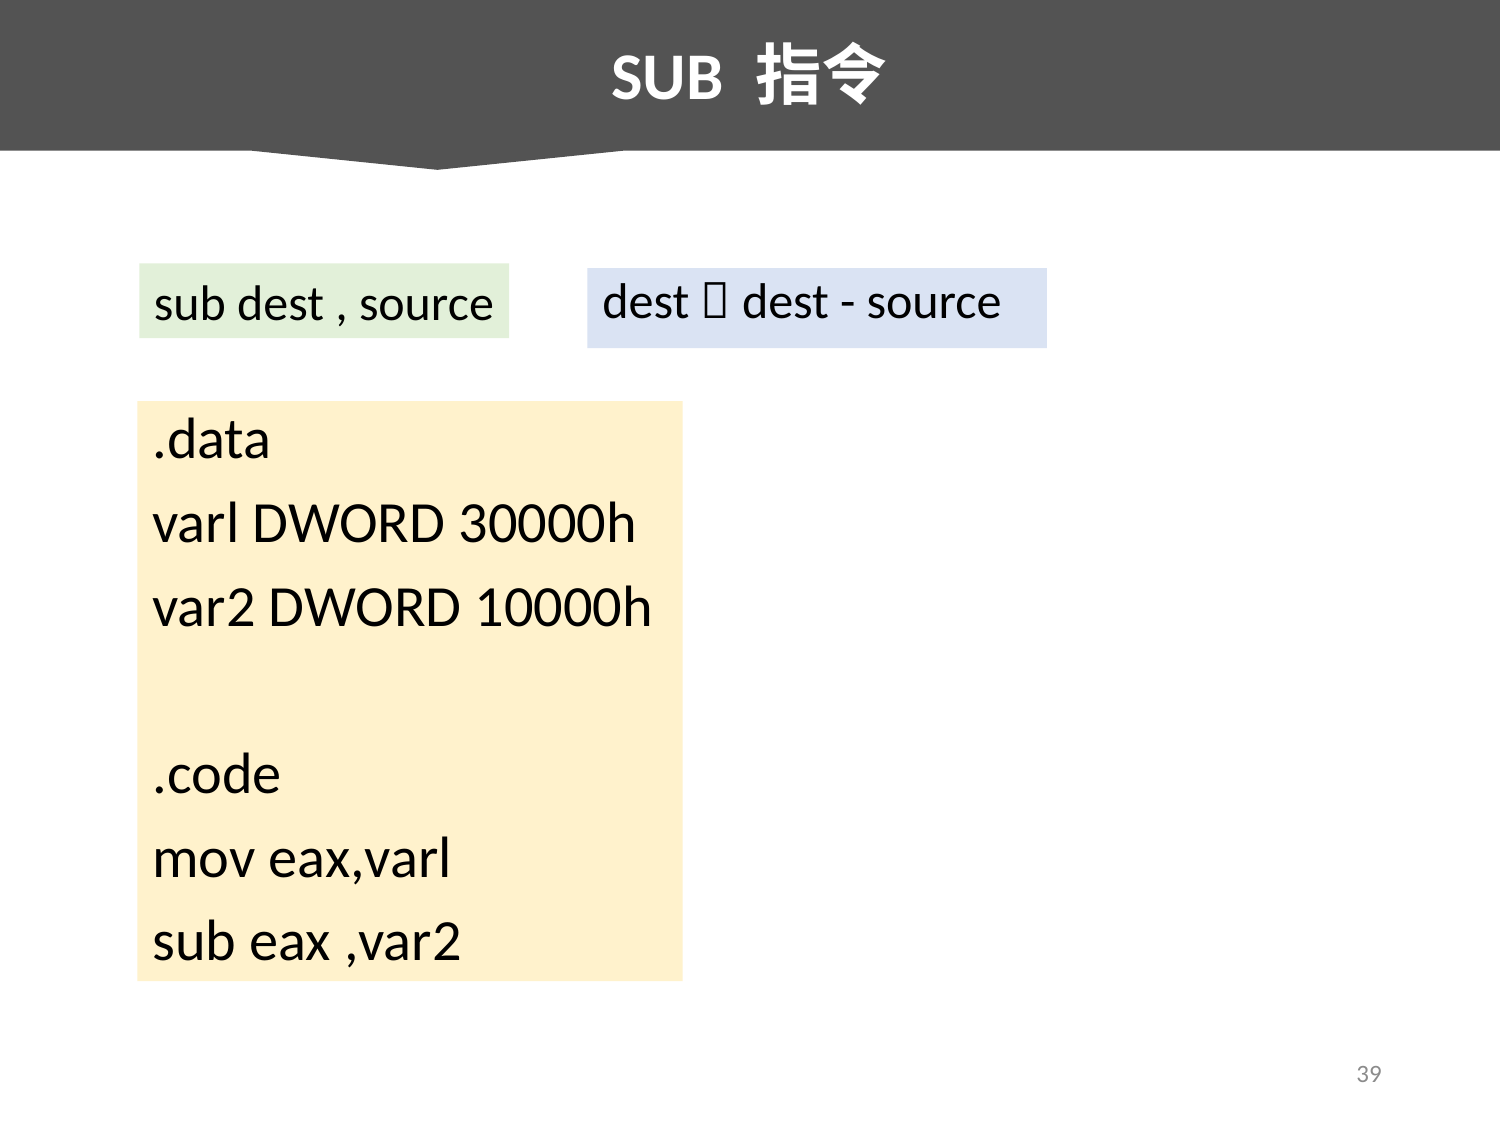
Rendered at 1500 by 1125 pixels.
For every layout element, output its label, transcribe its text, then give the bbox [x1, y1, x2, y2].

list .data varl DWORD 30000h var2 DWORD 10000h .code mov eax,varl sub eax ,var2 [137, 401, 683, 982]
text_box sub dest , source [139, 263, 510, 339]
slide_number 39 [1059, 1042, 1397, 1103]
text_box SUB 指令 [0, 0, 1500, 171]
text_box dest  dest - source [587, 268, 1047, 349]
